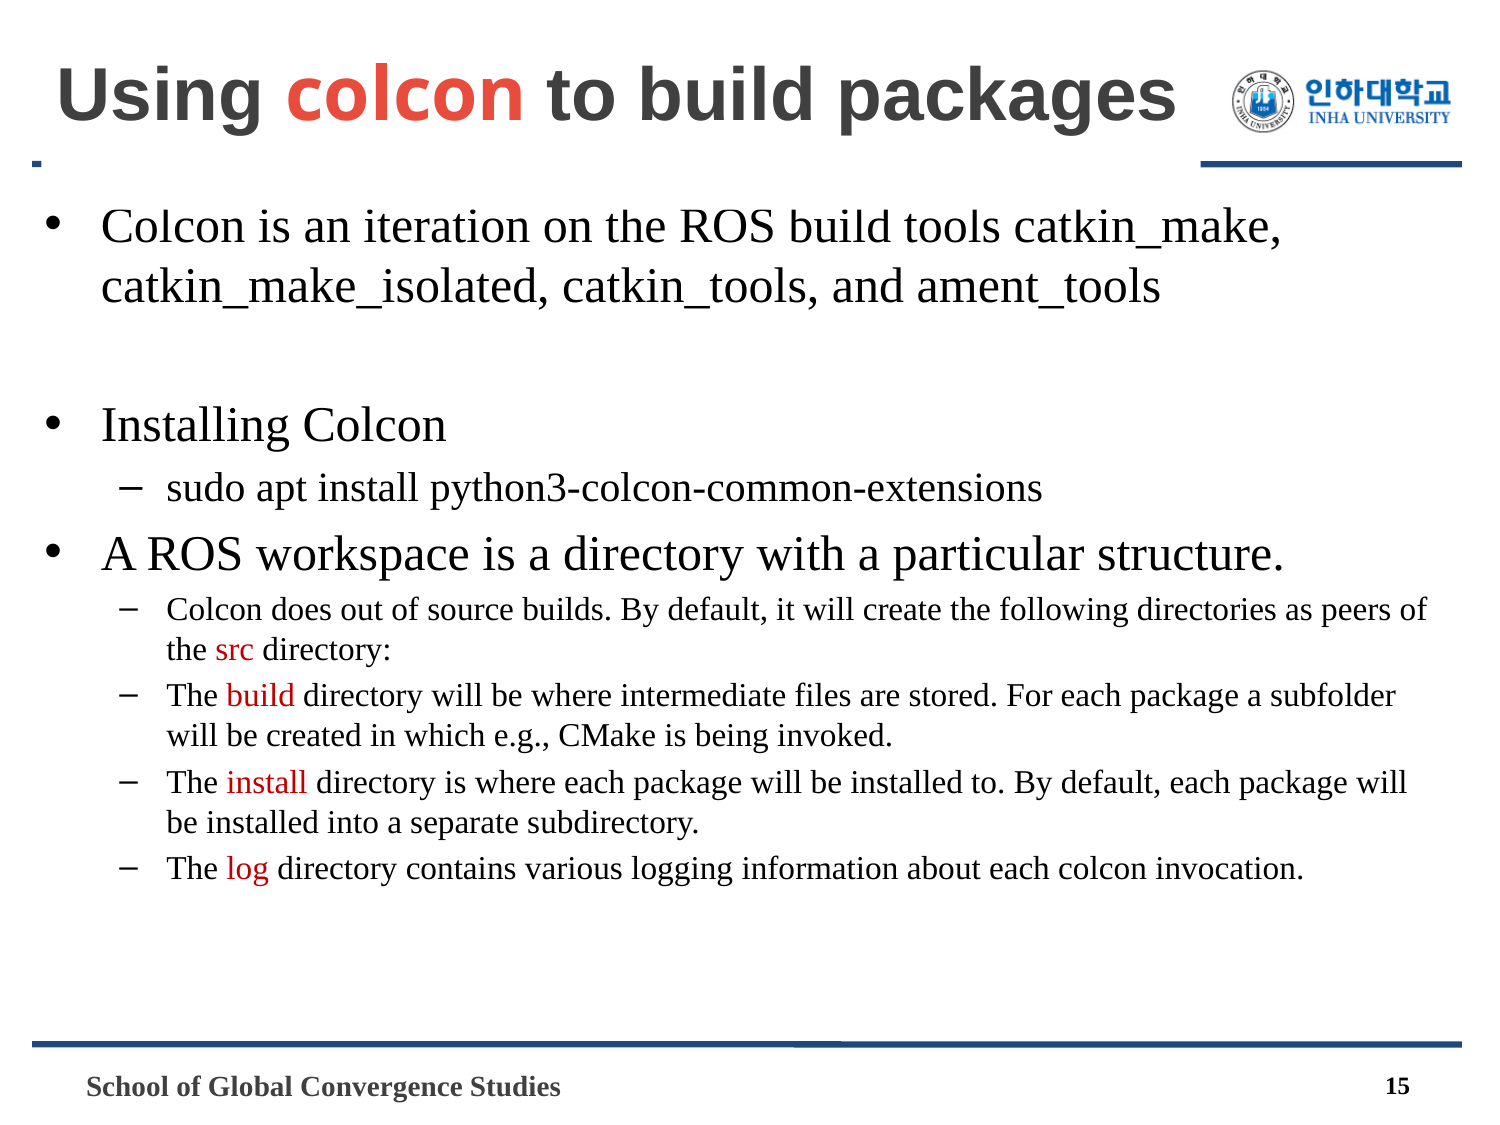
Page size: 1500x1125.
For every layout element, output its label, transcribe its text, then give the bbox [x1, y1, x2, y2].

slide_number 15 [1074, 1060, 1425, 1109]
picture [1218, 52, 1465, 150]
list Colcon is an iteration on the ROS build tools catkin_make, catkin_make_isolated, catkin_tools, and ament_tools Installing Colcon sudo apt install python3-colcon-common-extensions A ROS workspace is a directory with a particular structure. Colcon does out of source builds. By default, it will create the following directories as peers of the src directory: The build directory will be where intermediate files are stored. For each package a subfolder will be created in which e.g., CMake is being invoked. The install directory is where each package will be installed to. By default, each package will be installed into a separate subdirectory. The log directory contains various logging information about each colcon invocation. [29, 184, 1459, 1109]
title Using colcon to build packages [41, 0, 1201, 210]
